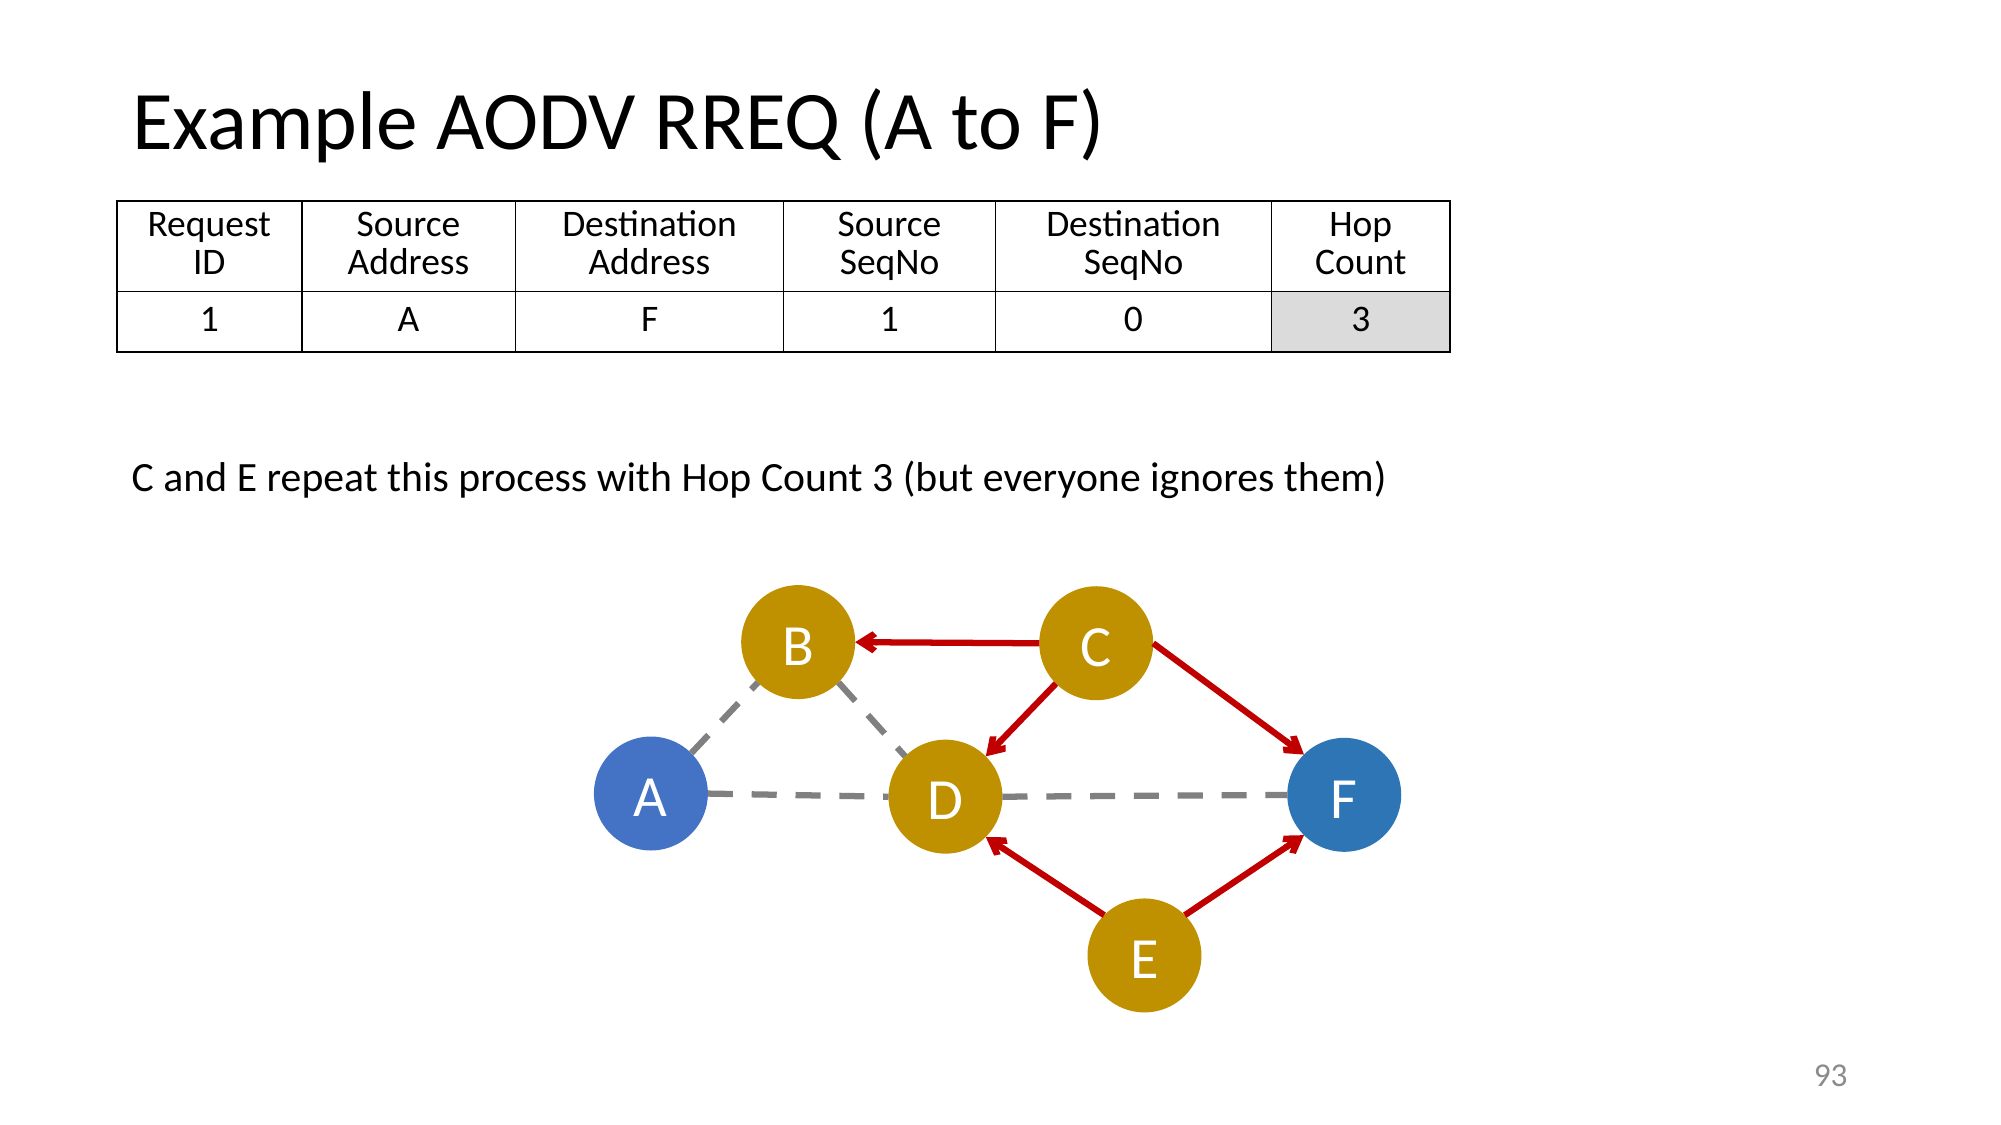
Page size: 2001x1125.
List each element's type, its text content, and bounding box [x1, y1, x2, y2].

table_header Source SeqNo [784, 202, 995, 291]
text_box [691, 682, 758, 754]
table_cell 1 [784, 292, 995, 351]
table_cell 1 [118, 292, 301, 351]
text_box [985, 836, 1105, 916]
table_cell A [303, 292, 515, 351]
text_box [1184, 835, 1304, 916]
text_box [838, 682, 906, 757]
text_box C [1038, 585, 1155, 702]
text_box C and E repeat this process with Hop Count 3 (but everyone ignores them) [116, 442, 1824, 508]
text_box B [740, 584, 857, 701]
table_header Destination SeqNo [996, 202, 1271, 291]
text_box E [1086, 897, 1203, 1014]
table_header Request ID [118, 202, 301, 291]
table_cell F [516, 292, 783, 351]
text_box D [887, 738, 1004, 855]
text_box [1153, 643, 1305, 755]
table_header Hop Count [1272, 202, 1449, 291]
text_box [985, 683, 1056, 757]
text_box A [592, 735, 709, 852]
title Example AODV RREQ (A to F) [116, 13, 1842, 231]
table_cell 3 [1272, 292, 1449, 351]
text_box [707, 793, 889, 797]
table_header Destination Address [516, 202, 783, 291]
slide_number 93 [1412, 1042, 1863, 1103]
text_box F [1286, 736, 1403, 853]
table_header Source Address [303, 202, 515, 291]
table_cell 0 [996, 292, 1271, 351]
